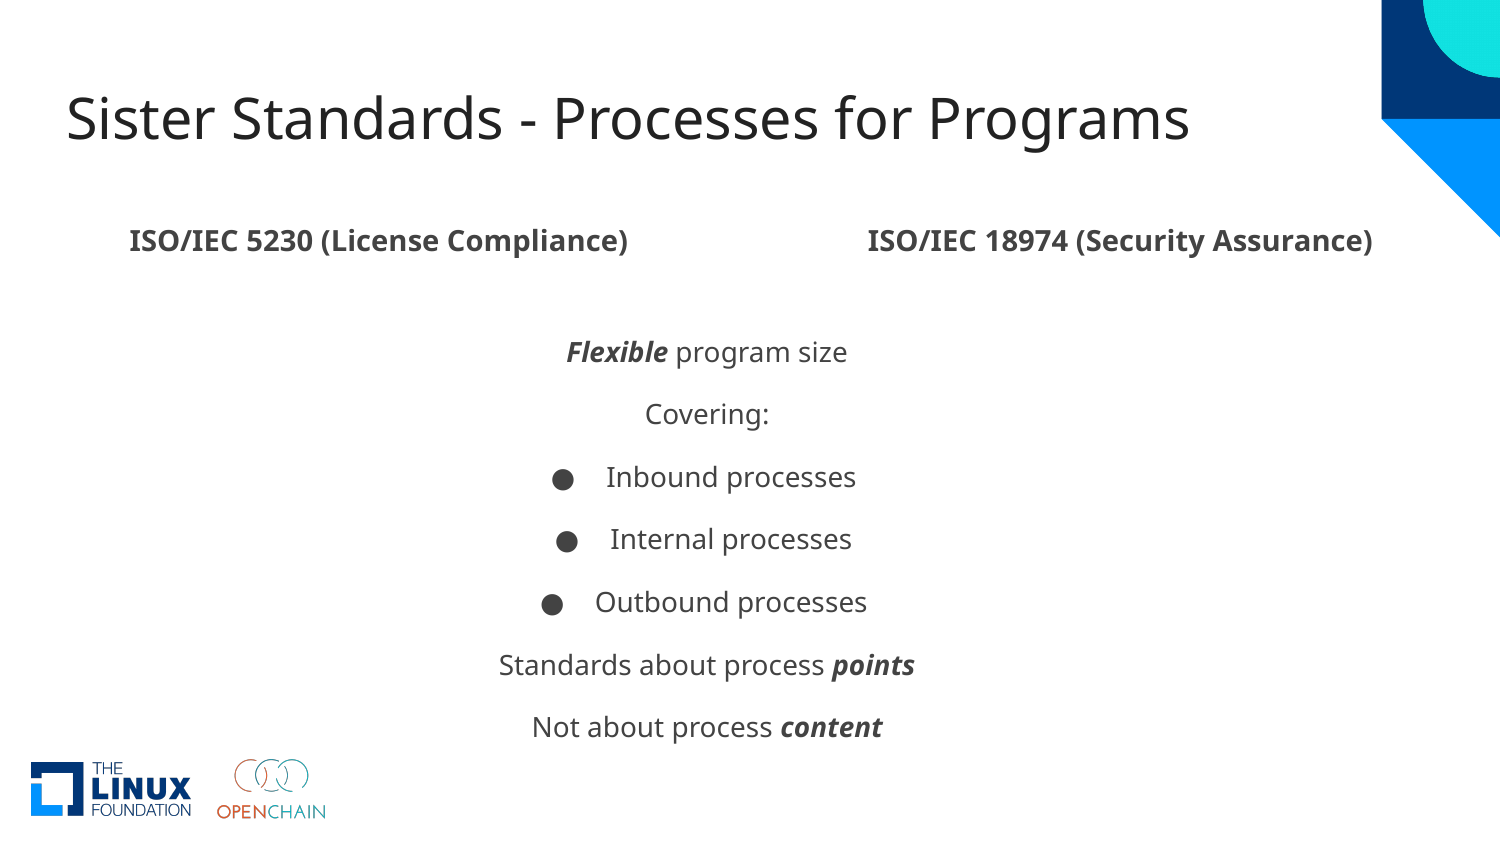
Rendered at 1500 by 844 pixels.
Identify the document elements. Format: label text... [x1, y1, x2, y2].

title Sister Standards - Processes for Programs [51, 67, 1274, 167]
picture [215, 757, 327, 821]
text_box Flexible program size Covering: Inbound processes Internal processes Outbound processes Standards about process points Not about process content [422, 313, 992, 761]
picture [31, 762, 191, 816]
list ISO/IEC 5230 (License Compliance) [51, 201, 708, 750]
picture [1423, 0, 1500, 78]
list ISO/IEC 18974 (Security Assurance) [792, 201, 1449, 750]
